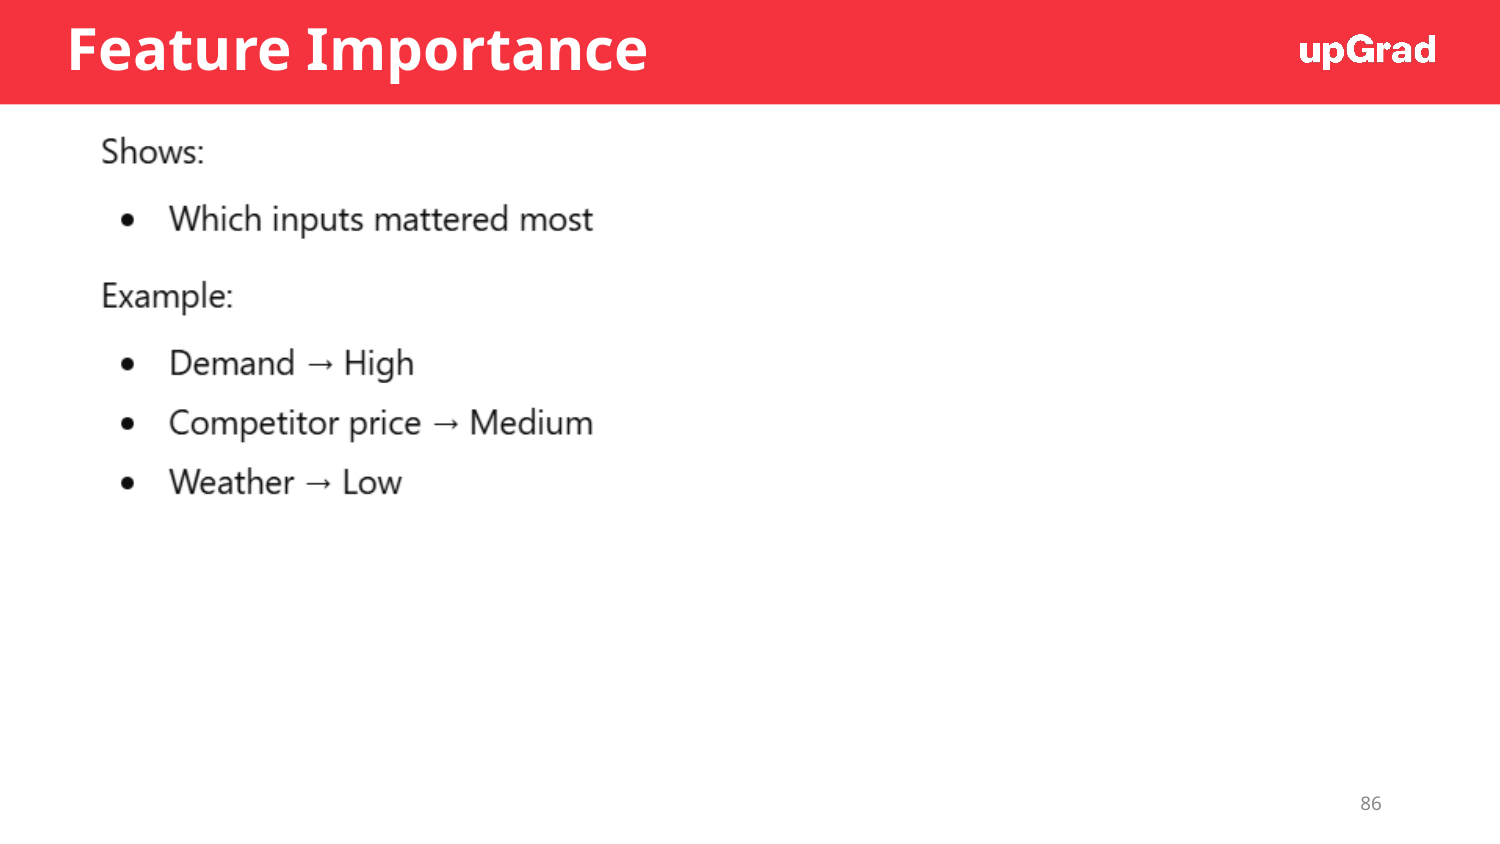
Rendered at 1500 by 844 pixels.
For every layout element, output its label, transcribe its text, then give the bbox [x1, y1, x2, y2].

slide_number 86 [1059, 782, 1397, 827]
picture [51, 123, 842, 536]
title Feature Importance [51, 20, 665, 83]
picture [1300, 34, 1435, 70]
